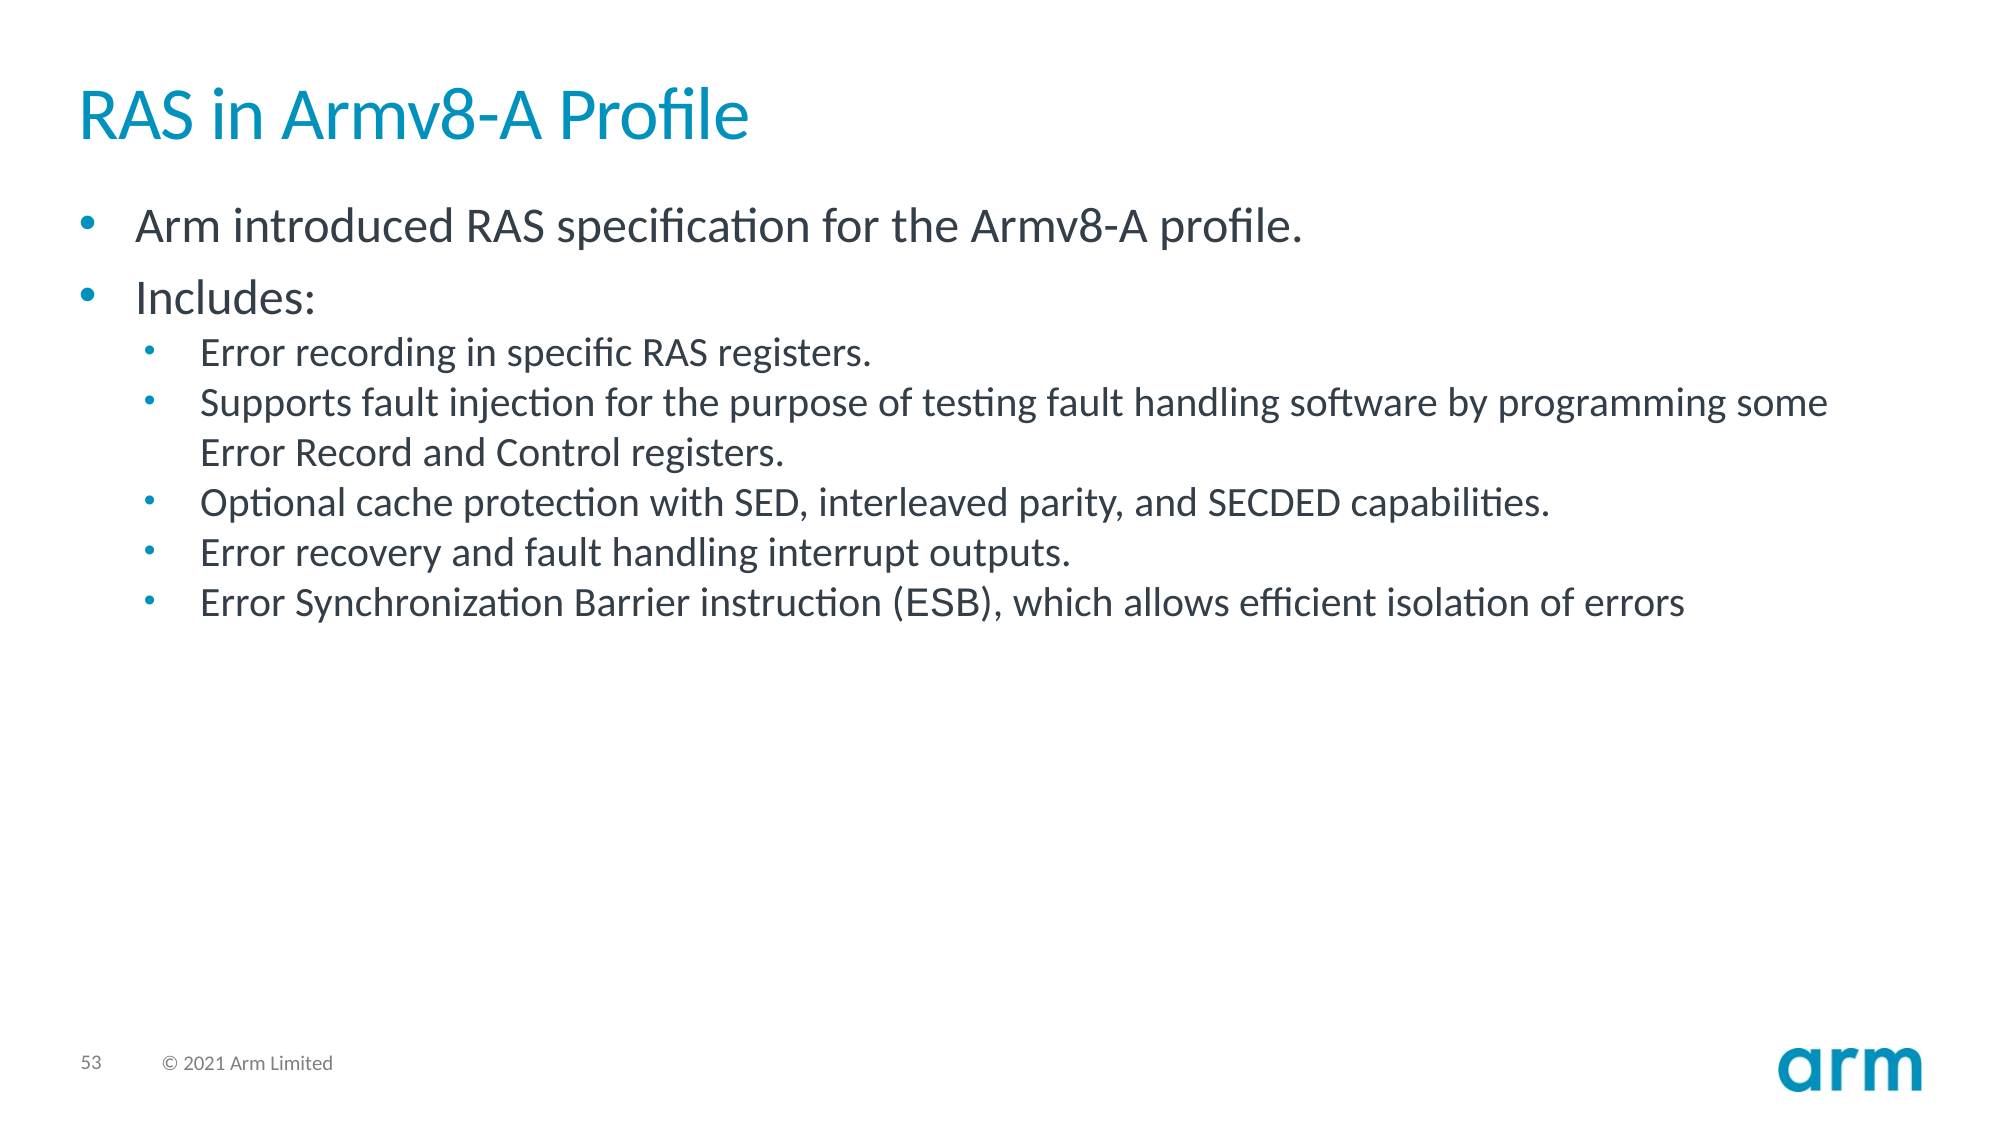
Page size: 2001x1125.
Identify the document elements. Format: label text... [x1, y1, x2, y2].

picture [1778, 1048, 1794, 1067]
picture [1911, 1048, 1922, 1062]
picture [1803, 1048, 1922, 1092]
picture [1889, 1048, 1903, 1053]
picture [1778, 1072, 1794, 1092]
list Arm introduced RAS specification for the Armv8-A profile. Includes: Error recording in specific RAS registers. Supports fault injection for the purpose of testing fault handling software by programming some Error Record and Control registers. Optional cache protection with SED, interleaved parity, and SECDED capabilities. Error recovery and fault handling interrupt outputs. Error Synchronization Barrier instruction (ESB), which allows efficient isolation of errors [78, 192, 1922, 1004]
title RAS in Armv8-A Profile [78, 78, 1922, 186]
picture [1788, 1056, 1812, 1083]
